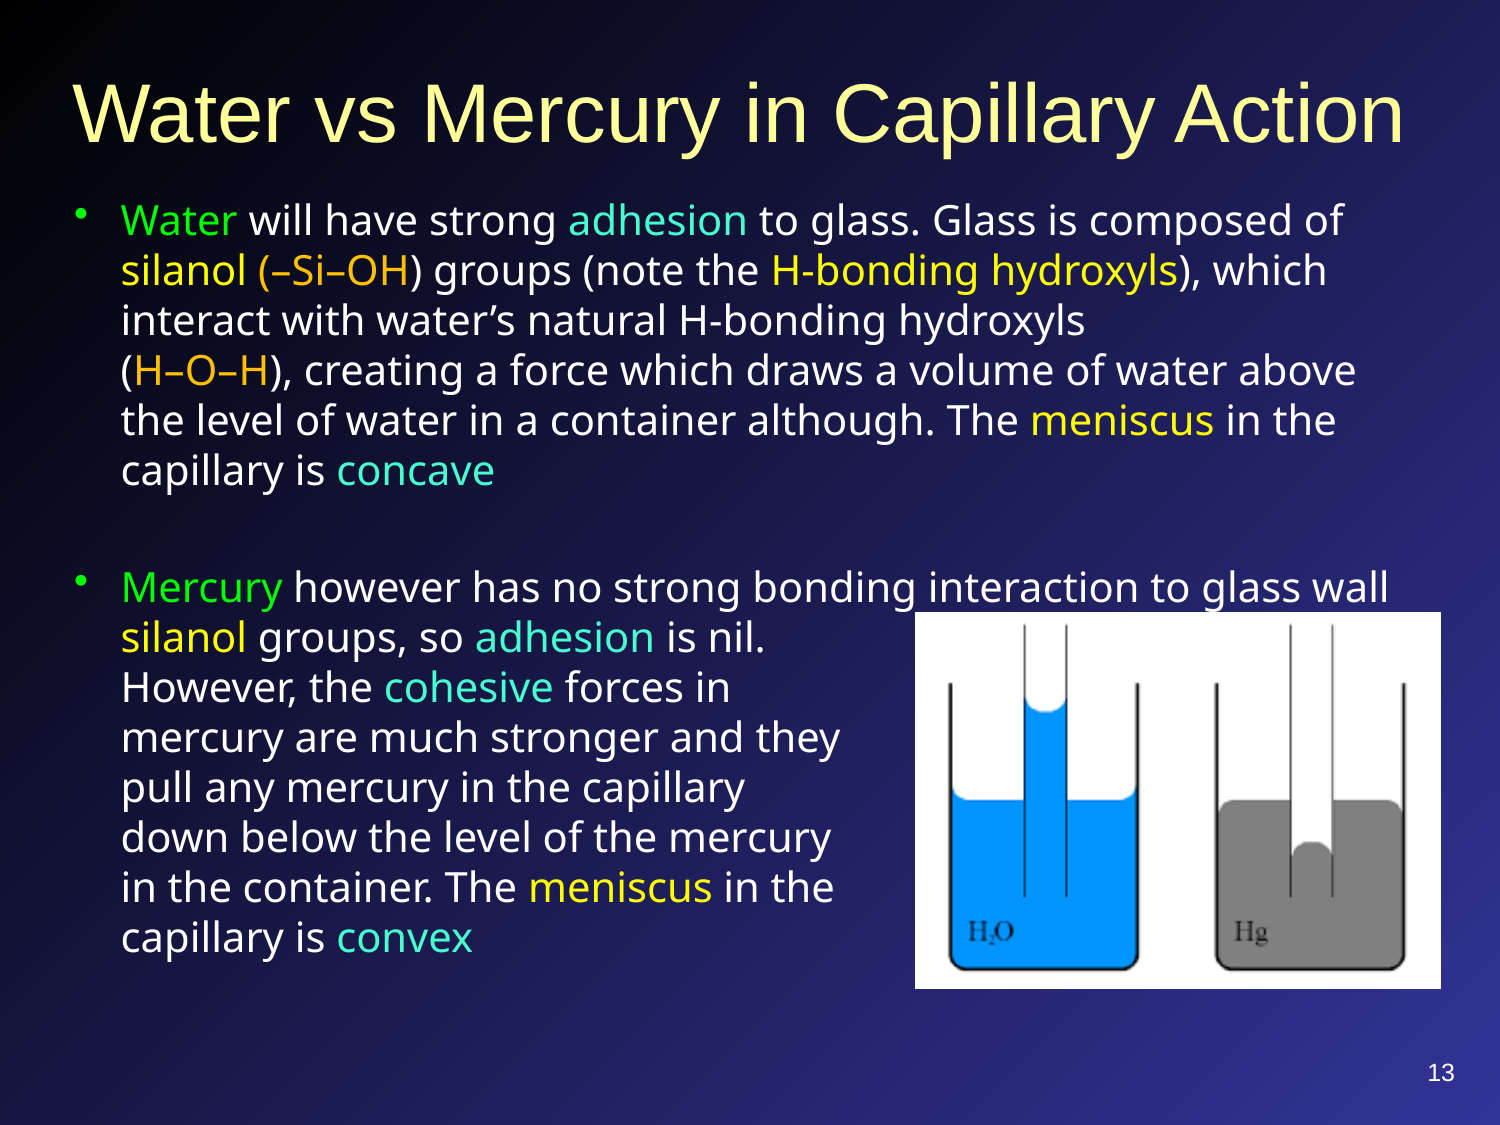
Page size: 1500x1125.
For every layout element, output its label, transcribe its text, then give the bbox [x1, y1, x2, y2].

title Water vs Mercury in Capillary Action [57, 50, 1440, 168]
picture [915, 612, 1441, 990]
list Water will have strong adhesion to glass. Glass is composed of silanol (–Si–OH) groups (note the H-bonding hydroxyls), which interact with water’s natural H-bonding hydroxyls (H–O–H), creating a force which draws a volume of water above the level of water in a container although. The meniscus in the capillary is concave Mercury however has no strong bonding interaction to glass wall silanol groups, so adhesion is nil. However, the cohesive forces in mercury are much stronger and they pull any mercury in the capillary down below the level of the mercury in the container. The meniscus in the capillary is convex [58, 186, 1438, 1043]
slide_number 13 [1132, 1041, 1471, 1102]
